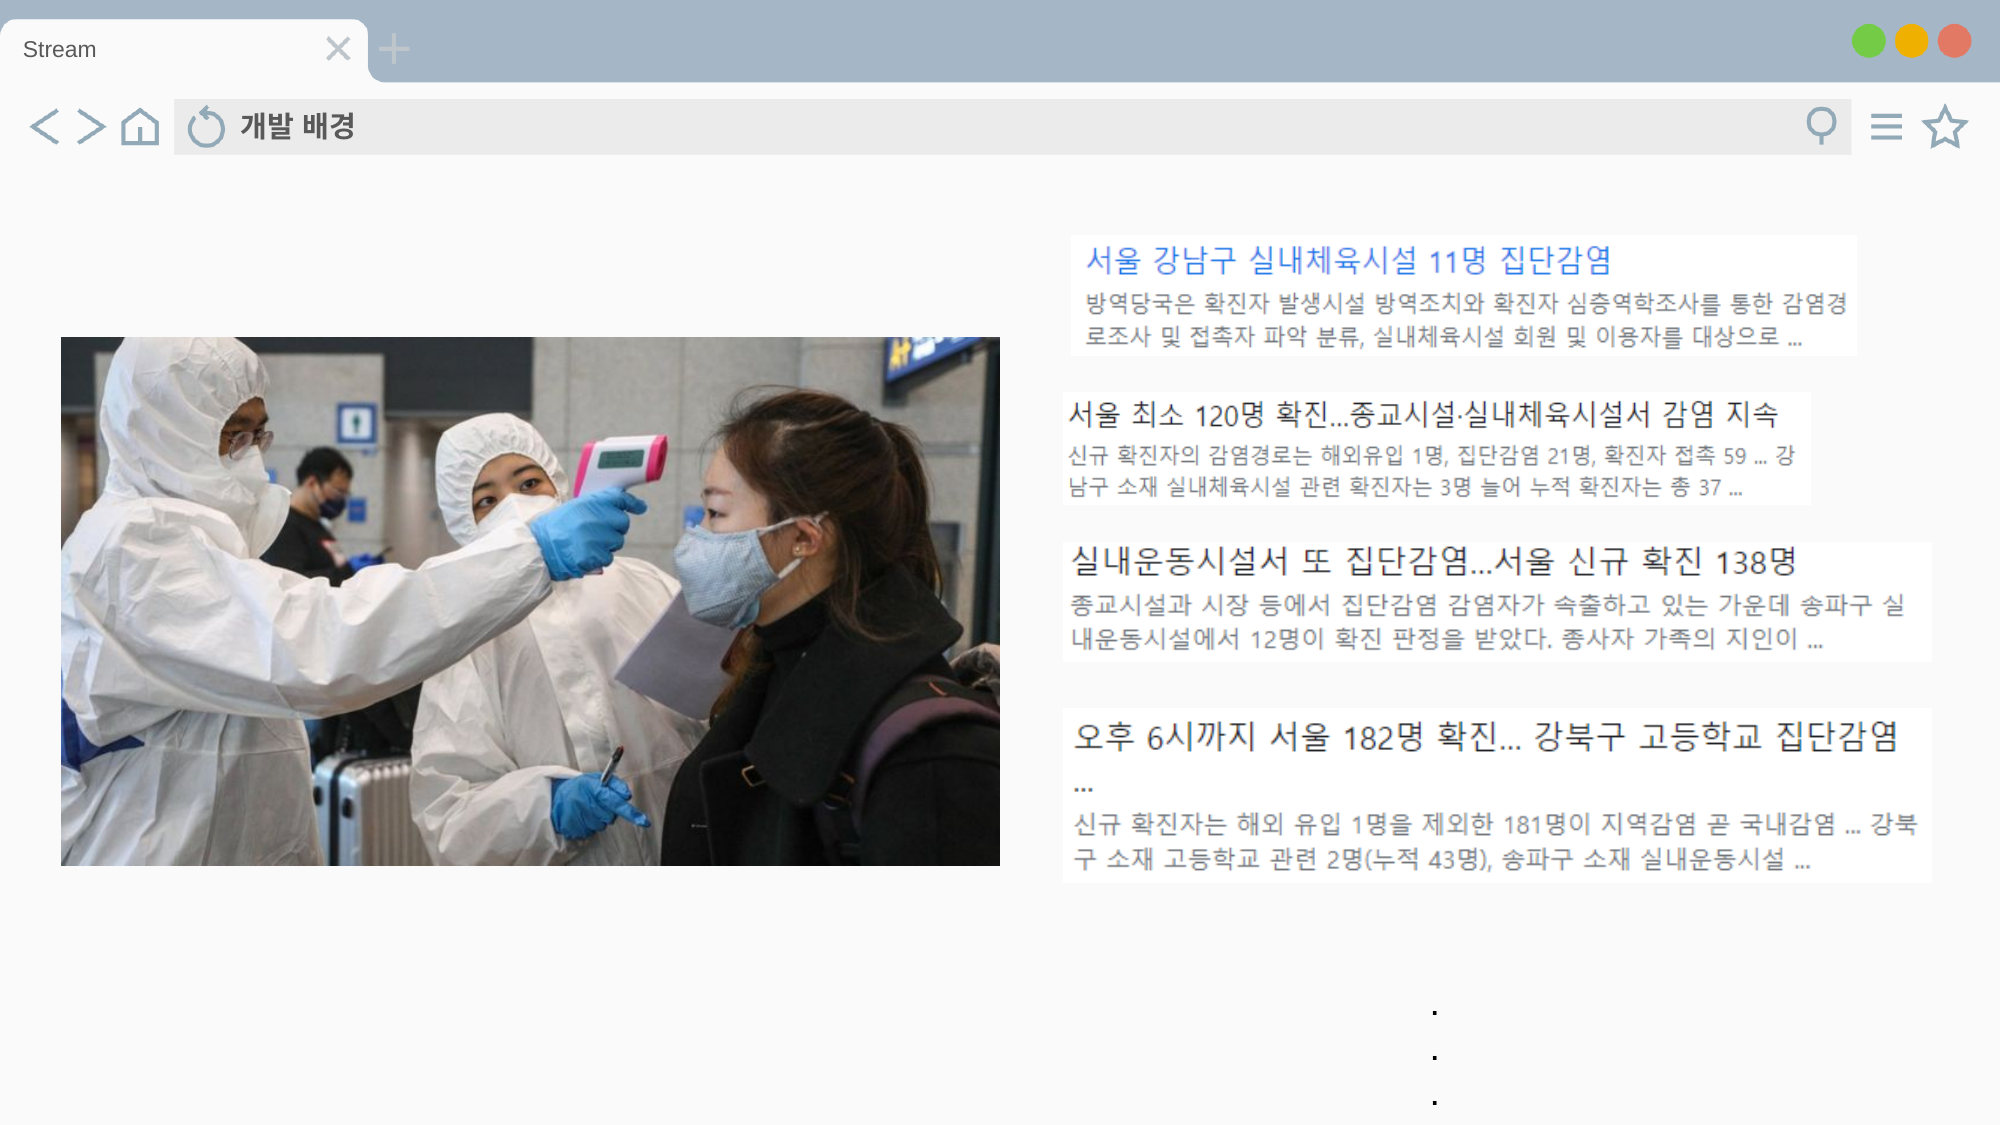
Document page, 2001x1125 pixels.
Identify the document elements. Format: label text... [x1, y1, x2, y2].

text_box Stream [8, 27, 371, 70]
picture [0, 0, 2000, 1125]
text_box 개발 배경 [225, 100, 1850, 151]
text_box . . . [1414, 970, 1499, 1125]
